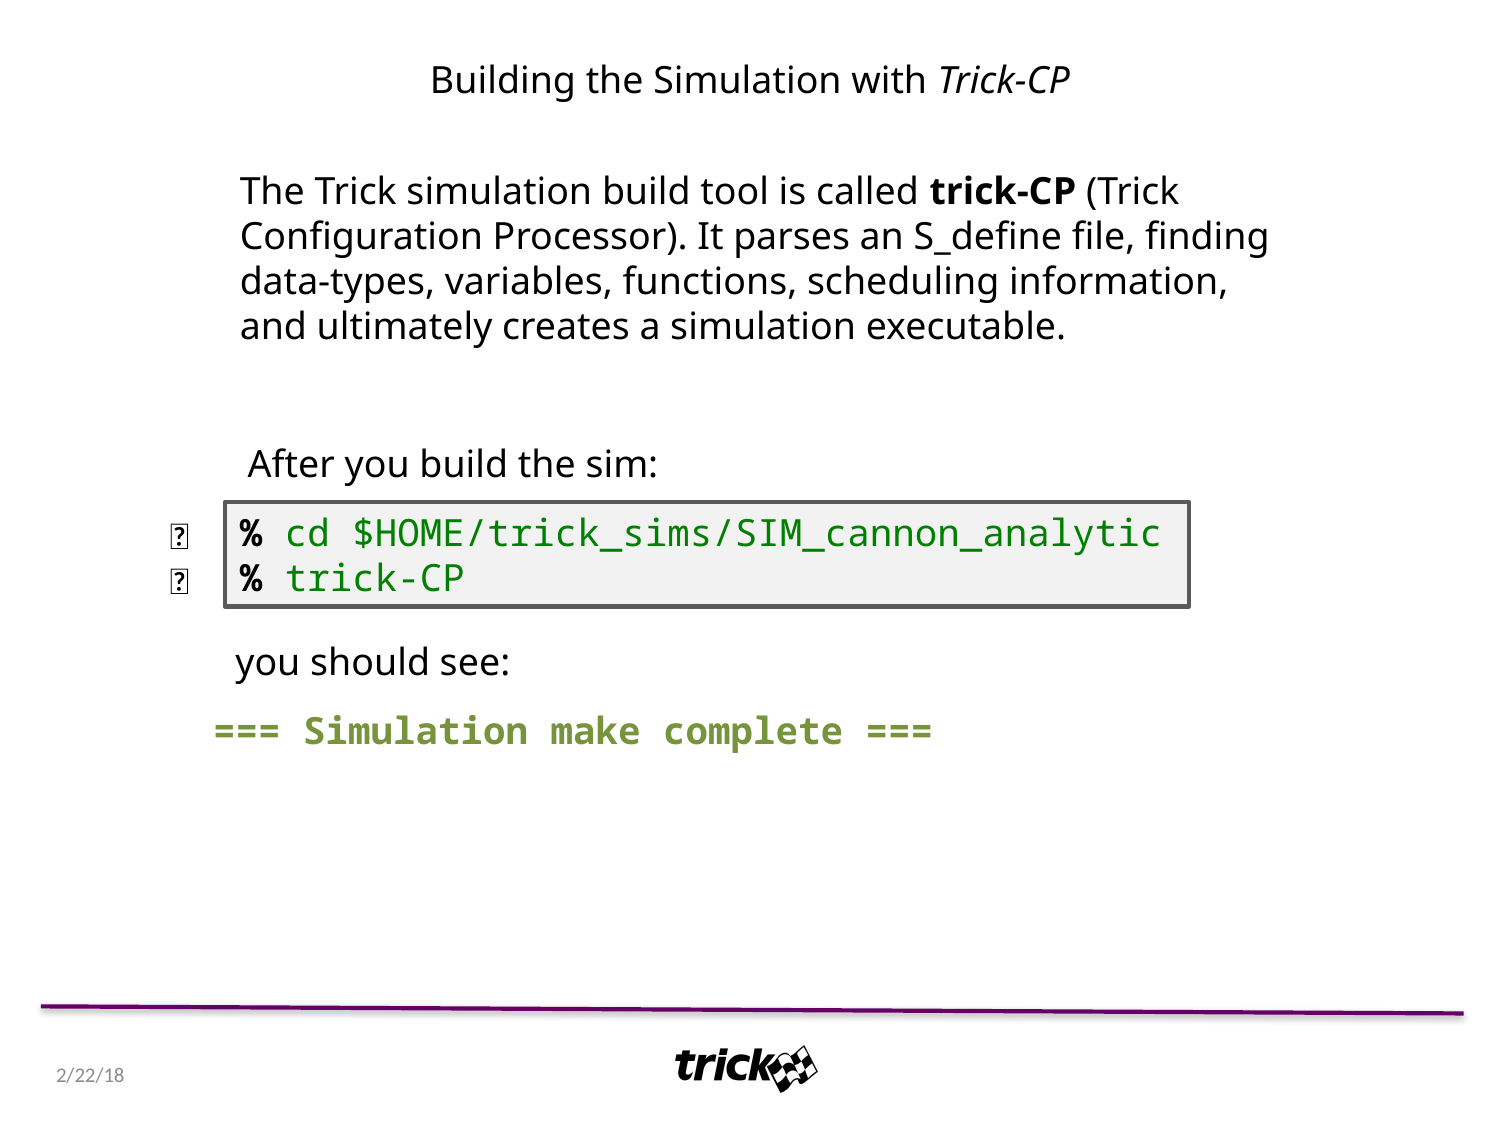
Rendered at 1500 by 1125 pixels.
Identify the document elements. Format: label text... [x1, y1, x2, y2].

picture [675, 1045, 818, 1093]
text_box you should see: [220, 630, 526, 691]
text_box The Trick simulation build tool is called trick-CP (Trick Configuration Processor). It parses an S_define file, finding data-types, variables, functions, scheduling information, and ultimately creates a simulation executable. [225, 160, 1313, 355]
text_box Building the Simulation with Trick-CP [0, 48, 1500, 109]
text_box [155, 501, 1190, 609]
text_box After you build the sim: [232, 432, 674, 492]
text_box === Simulation make complete === [198, 699, 948, 760]
